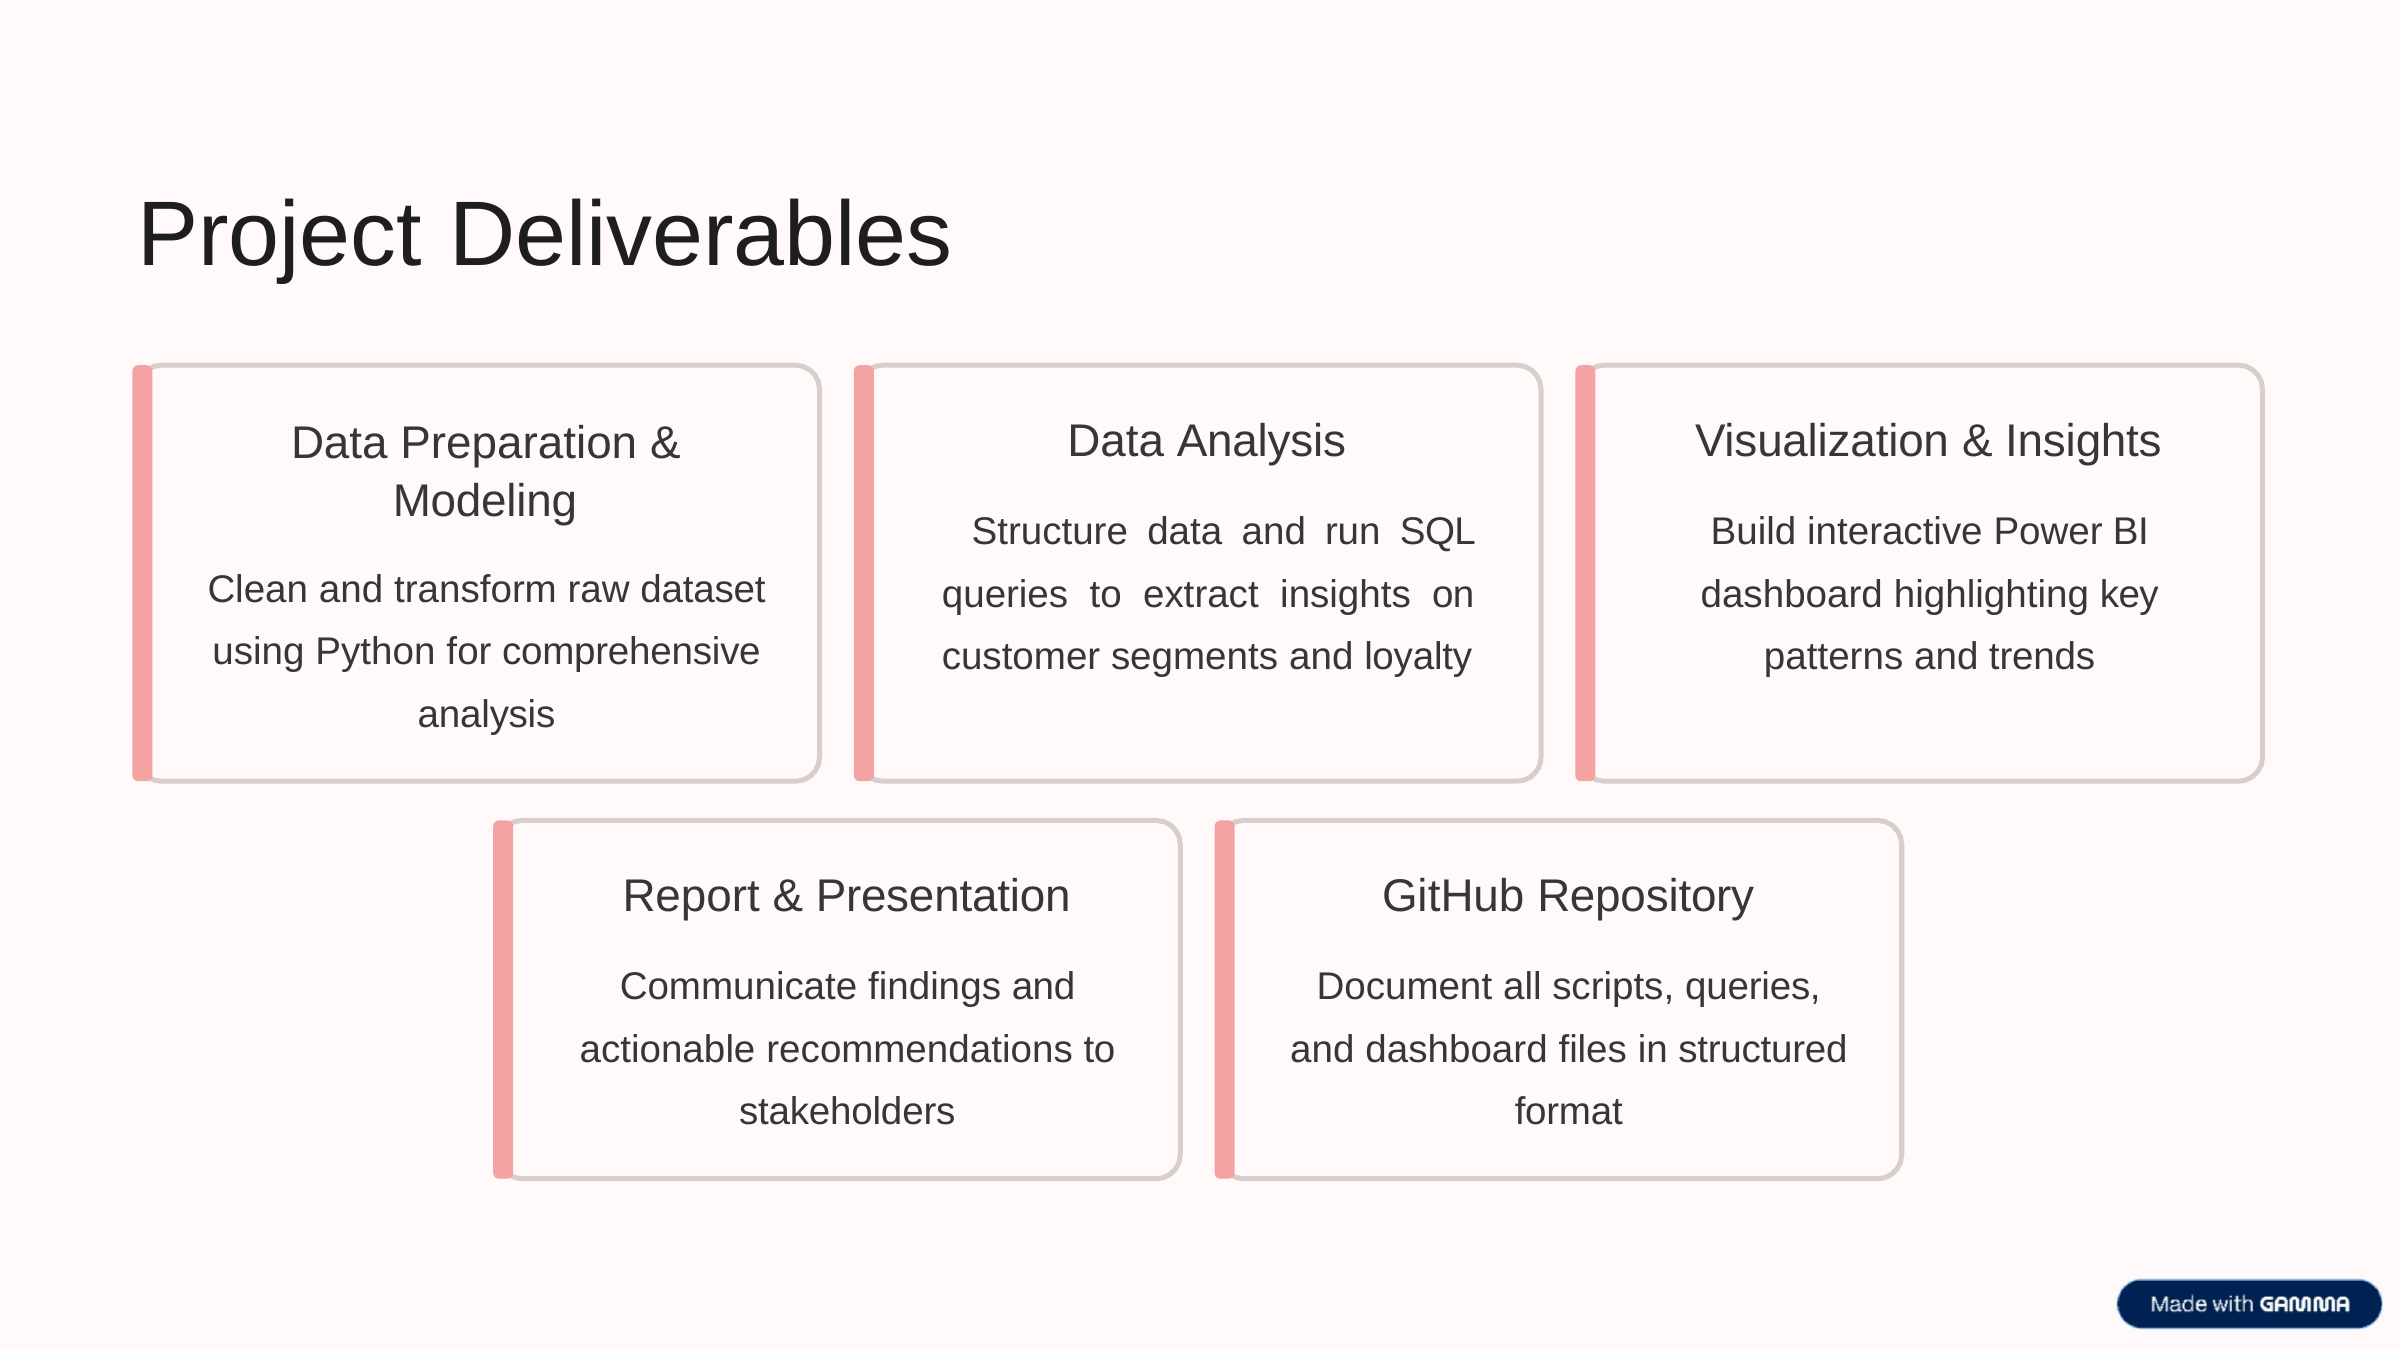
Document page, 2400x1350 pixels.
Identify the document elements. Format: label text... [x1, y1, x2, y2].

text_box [1214, 817, 1905, 1182]
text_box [492, 817, 1184, 1182]
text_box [853, 362, 1544, 784]
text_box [1575, 362, 2266, 784]
picture [2105, 1271, 2389, 1339]
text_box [132, 362, 823, 784]
title Project Deliverables [135, 171, 955, 400]
